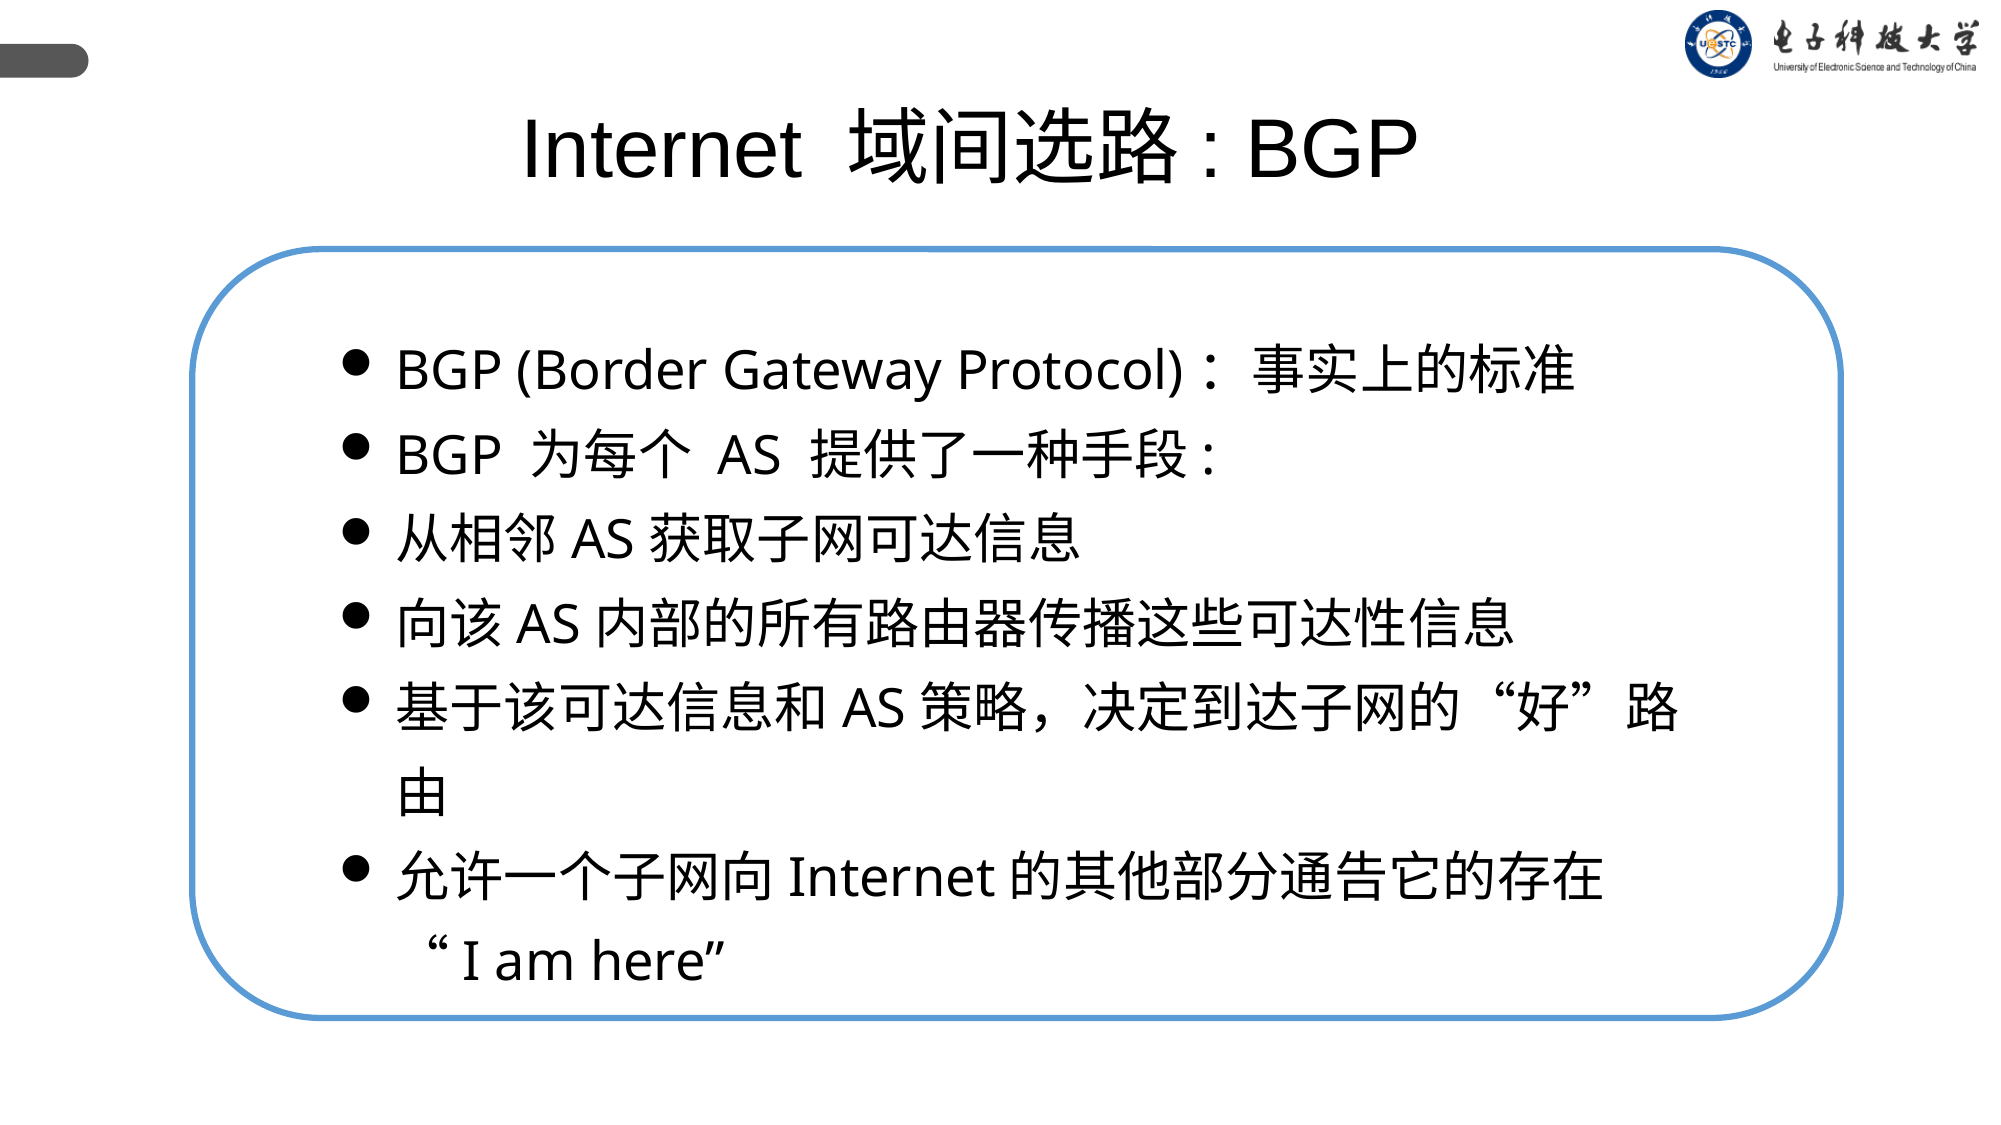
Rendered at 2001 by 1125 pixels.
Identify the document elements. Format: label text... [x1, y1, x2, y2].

title Internet 域间选路: BGP [126, 56, 1816, 245]
picture [1685, 10, 1979, 78]
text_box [192, 249, 1841, 1018]
